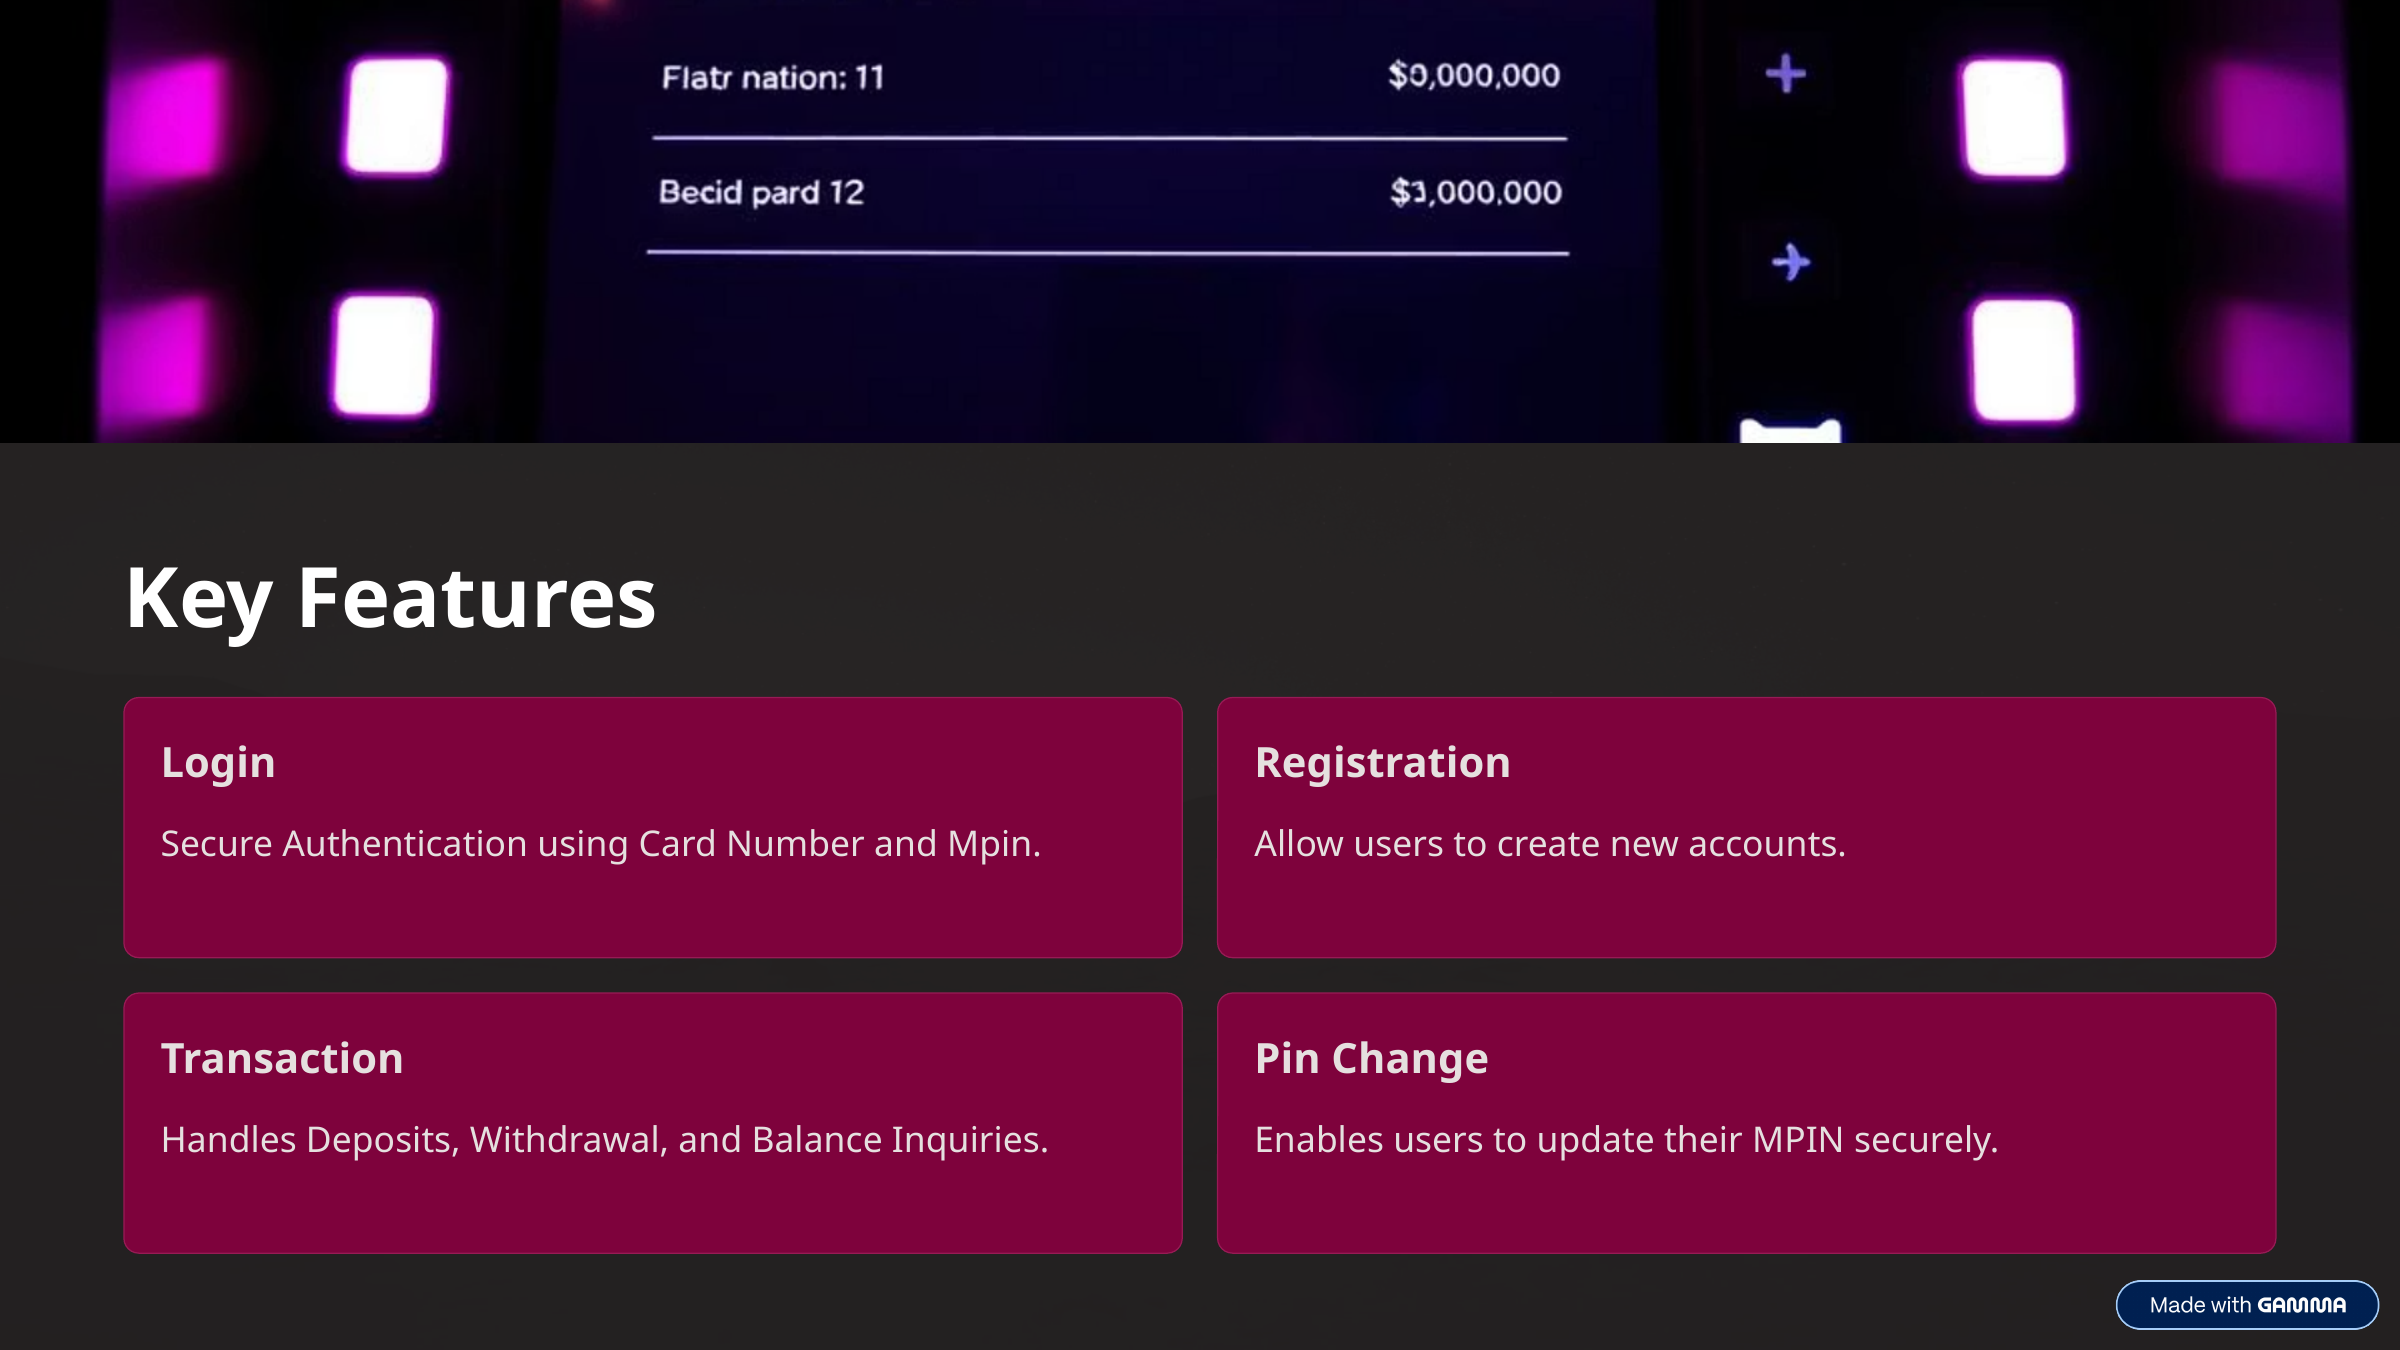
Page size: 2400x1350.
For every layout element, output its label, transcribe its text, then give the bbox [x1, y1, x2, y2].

text_box [1217, 993, 2276, 1254]
text_box [123, 697, 1183, 958]
text_box Key Features [124, 540, 958, 645]
text_box Enables users to update their MPIN securely. [1254, 1103, 2240, 1217]
picture [0, 0, 2400, 443]
text_box Login [160, 734, 578, 787]
text_box [123, 993, 1183, 1254]
text_box Allow users to create new accounts. [1254, 807, 2240, 921]
text_box Registration [1254, 734, 1672, 787]
text_box Transaction [160, 1029, 578, 1082]
text_box Secure Authentication using Card Number and Mpin. [160, 807, 1146, 921]
text_box [1217, 697, 2276, 958]
text_box Handles Deposits, Withdrawal, and Balance Inquiries. [160, 1103, 1146, 1217]
text_box Pin Change [1254, 1029, 1672, 1082]
picture [2106, 1271, 2389, 1339]
